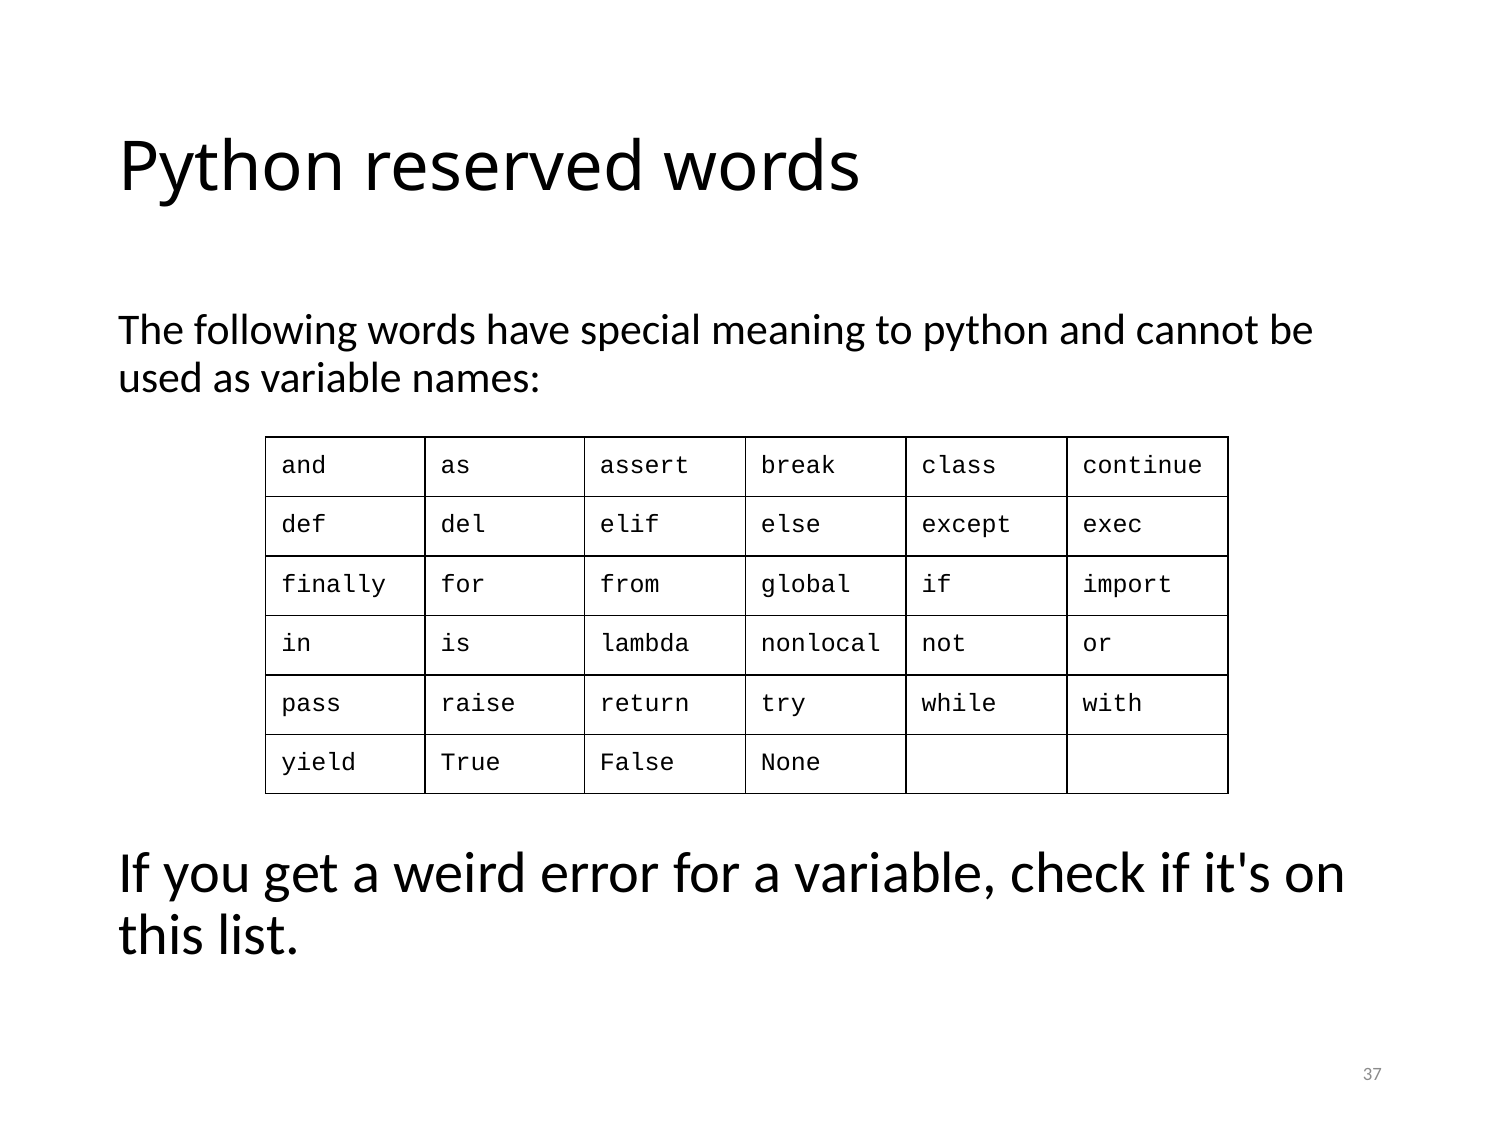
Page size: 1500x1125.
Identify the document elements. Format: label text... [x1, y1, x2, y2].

table_header class [907, 438, 1066, 496]
table_cell not [907, 616, 1066, 674]
table_cell pass [266, 676, 424, 734]
table_cell with [1068, 676, 1227, 734]
title Python reserved words [103, 59, 1397, 278]
list The following words have special meaning to python and cannot be used as variable names: If you get a weird error for a variable, check if it's on this list. [103, 299, 1397, 1014]
table_header assert [585, 438, 745, 496]
table_cell None [746, 735, 905, 793]
table_cell lambda [585, 616, 745, 674]
table_header and [266, 438, 424, 496]
table_header continue [1068, 438, 1227, 496]
table_cell yield [266, 735, 424, 793]
table_cell elif [585, 497, 745, 555]
table_cell del [426, 497, 584, 555]
table_cell [1068, 735, 1227, 793]
table_header break [746, 438, 905, 496]
table_cell raise [426, 676, 584, 734]
table_cell while [907, 676, 1066, 734]
table_cell exec [1068, 497, 1227, 555]
table_cell return [585, 676, 745, 734]
table_cell False [585, 735, 745, 793]
table_cell True [426, 735, 584, 793]
table_cell for [426, 557, 584, 615]
table_cell is [426, 616, 584, 674]
table_cell in [266, 616, 424, 674]
table_cell or [1068, 616, 1227, 674]
table_cell import [1068, 557, 1227, 615]
table_cell from [585, 557, 745, 615]
table_cell except [907, 497, 1066, 555]
table_cell try [746, 676, 905, 734]
table_cell finally [266, 557, 424, 615]
table_cell nonlocal [746, 616, 905, 674]
table_cell global [746, 557, 905, 615]
table_cell if [907, 557, 1066, 615]
table_cell def [266, 497, 424, 555]
table_cell else [746, 497, 905, 555]
text_box [268, 359, 1500, 435]
table_cell [907, 735, 1066, 793]
table_header as [426, 438, 584, 496]
slide_number 37 [1059, 1042, 1397, 1103]
